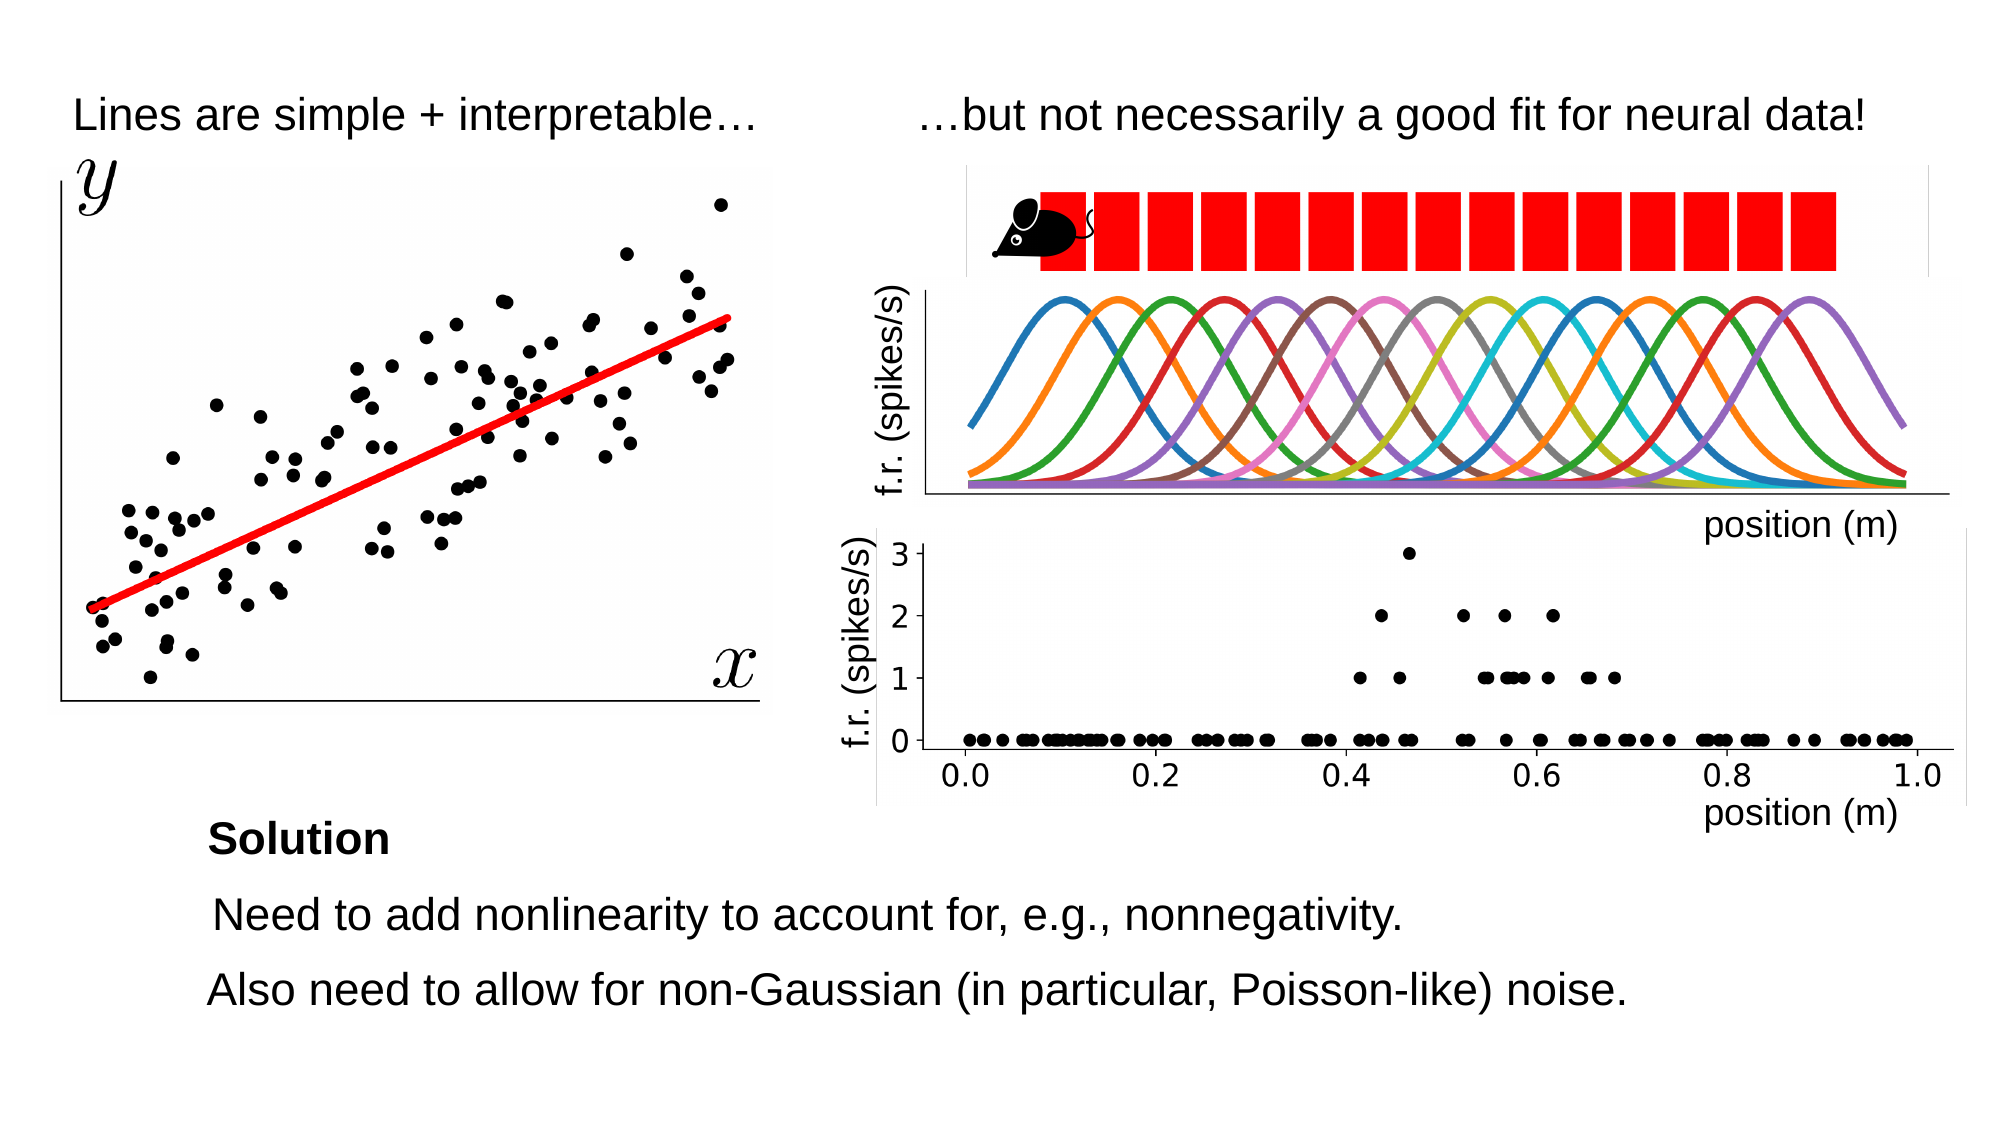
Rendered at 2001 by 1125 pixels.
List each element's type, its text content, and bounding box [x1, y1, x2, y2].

text_box position (m) [1688, 507, 1914, 528]
text_box position (m) [1688, 806, 1914, 840]
text_box Solution [192, 801, 406, 871]
text_box Also need to allow for non-Gaussian (in particular, Poisson-like) noise. [191, 952, 1645, 1023]
picture [47, 159, 773, 715]
text_box f.r. (spikes/s) [823, 520, 884, 764]
picture [876, 528, 1967, 806]
text_box …but not necessarily a good fit for neural data! [901, 77, 1883, 148]
text_box f.r. (spikes/s) [857, 268, 917, 512]
text_box Need to add nonlinearity to account for, e.g., nonnegativity. [197, 877, 1420, 948]
picture [912, 165, 1962, 507]
text_box Lines are simple + interpretable… [57, 77, 775, 148]
